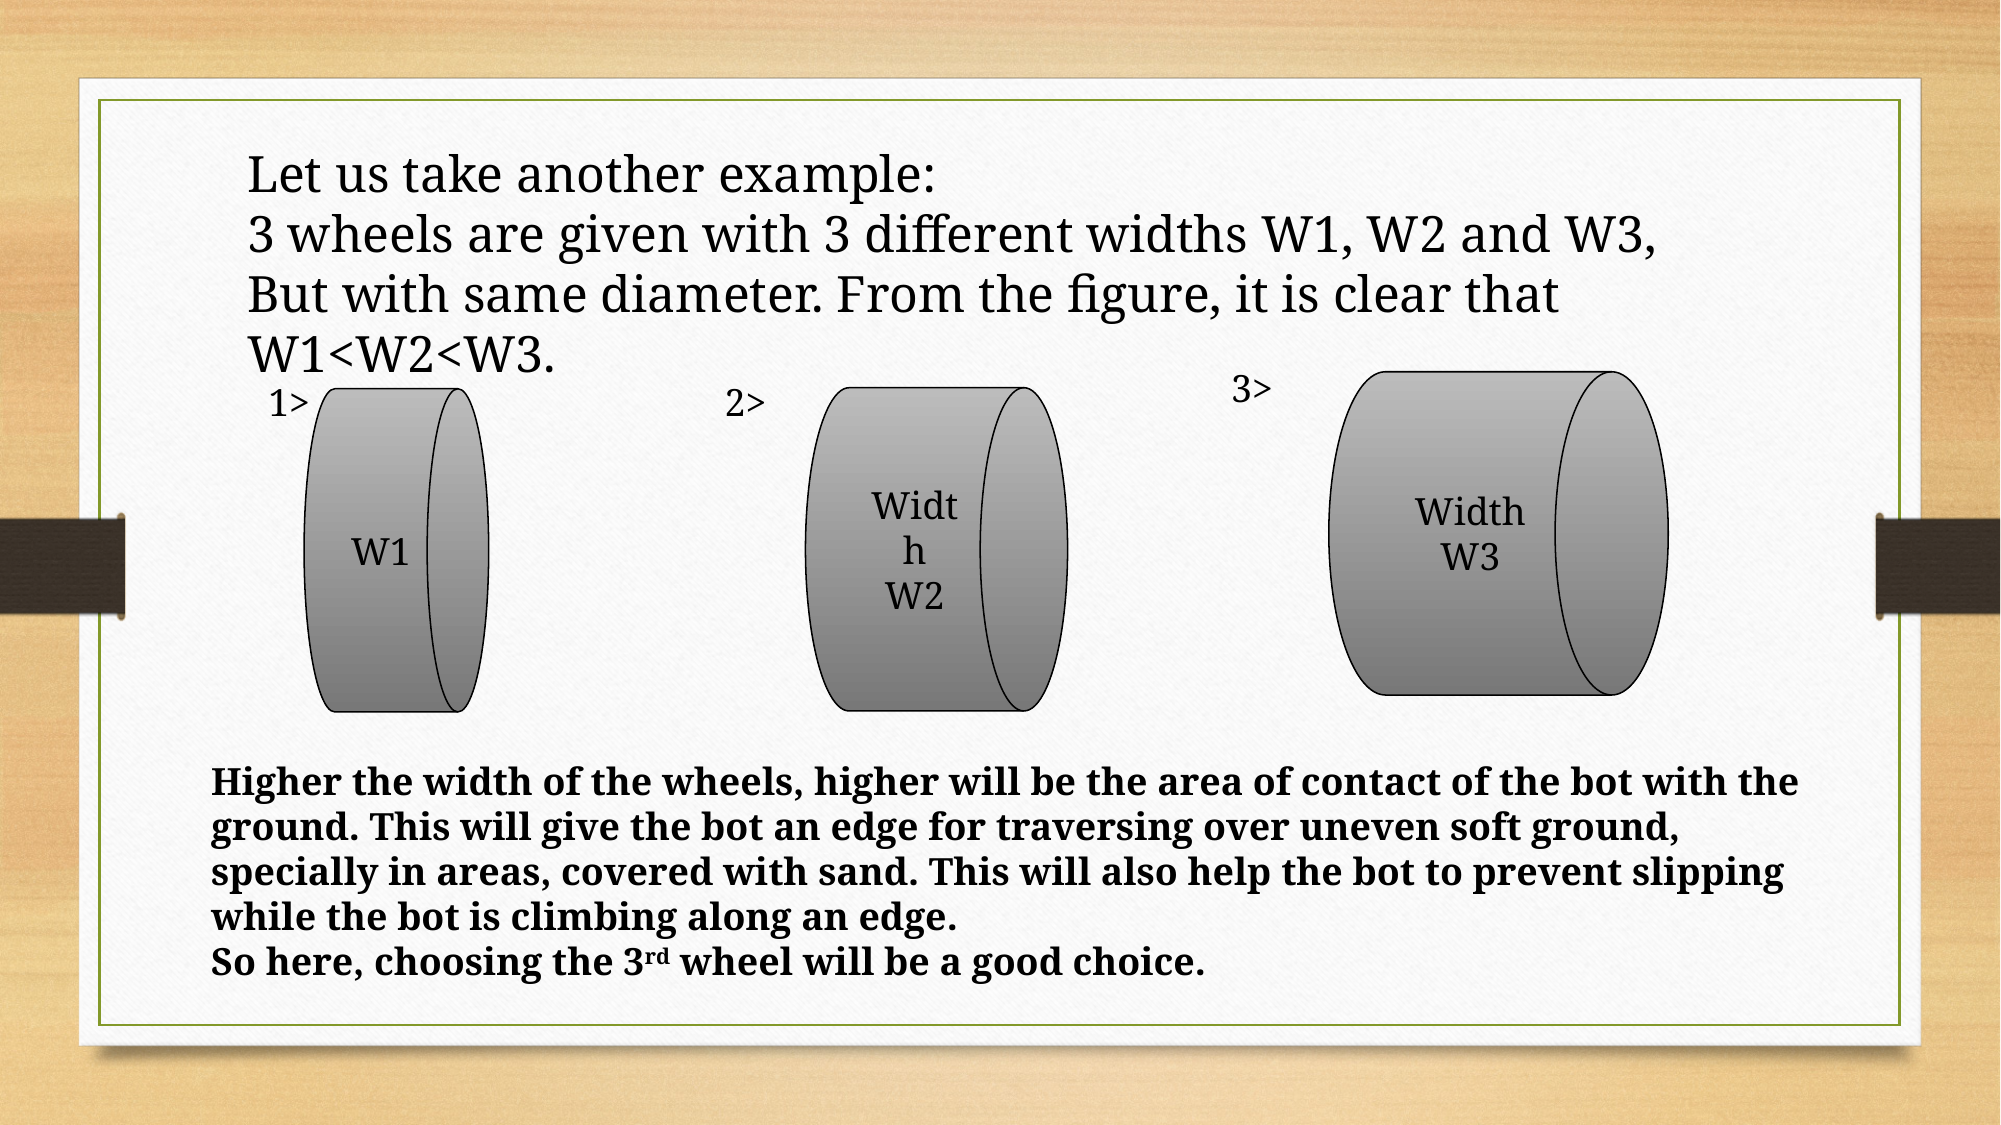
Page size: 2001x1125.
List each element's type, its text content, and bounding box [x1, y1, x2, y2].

text_box Higher the width of the wheels, higher will be the area of contact of the bot with the ground. This will give the bot an edge for traversing over uneven soft ground, specially in areas, covered with sand. This will also help the bot to prevent slipping while the bot is climbing along an edge. So here, choosing the 3rd wheel will be a good choice. [196, 750, 1817, 991]
text_box Width W2 [804, 386, 1069, 712]
picture [0, 0, 2001, 1125]
text_box Let us take another example: 3 wheels are given with 3 different widths W1, W2 and W3, But with same diameter. From the figure, it is clear that W1<W2<W3. [232, 135, 1695, 390]
text_box 2> [709, 371, 793, 432]
text_box 1> [253, 371, 341, 432]
text_box 3> [1216, 357, 1316, 418]
text_box W1 [303, 390, 490, 713]
text_box Width W3 [1328, 370, 1670, 696]
